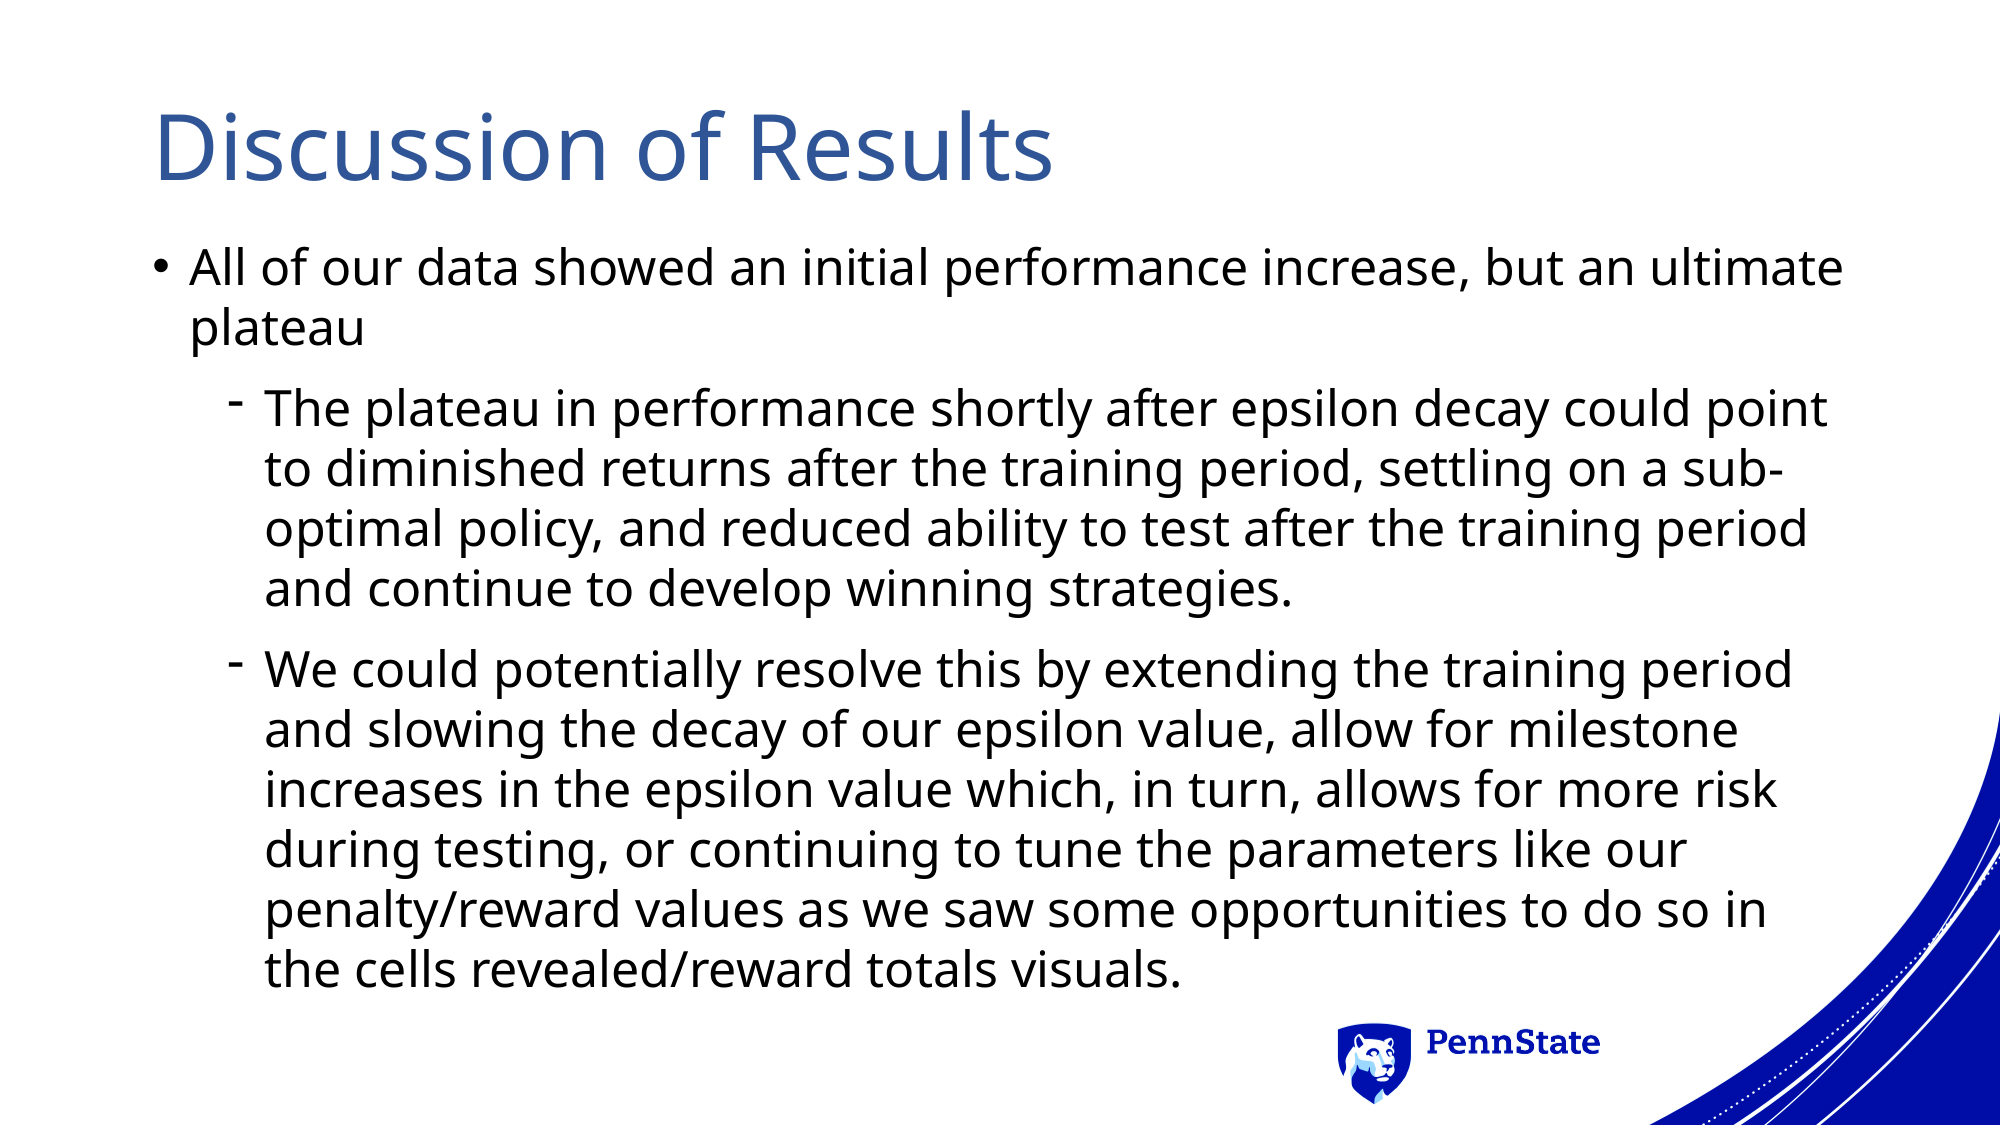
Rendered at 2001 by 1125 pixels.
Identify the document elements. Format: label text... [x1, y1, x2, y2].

picture [0, 0, 2000, 1125]
text_box Discussion of Results [137, 59, 1863, 228]
text_box All of our data showed an initial performance increase, but an ultimate plateau The plateau in performance shortly after epsilon decay could point to diminished returns after the training period, settling on a sub-optimal policy, and reduced ability to test after the training period and continue to develop winning strategies. We could potentially resolve this by extending the training period and slowing the decay of our epsilon value, allow for milestone increases in the epsilon value which, in turn, allows for more risk during testing, or continuing to tune the parameters like our penalty/reward values as we saw some opportunities to do so in the cells revealed/reward totals visuals. [137, 228, 1863, 1014]
